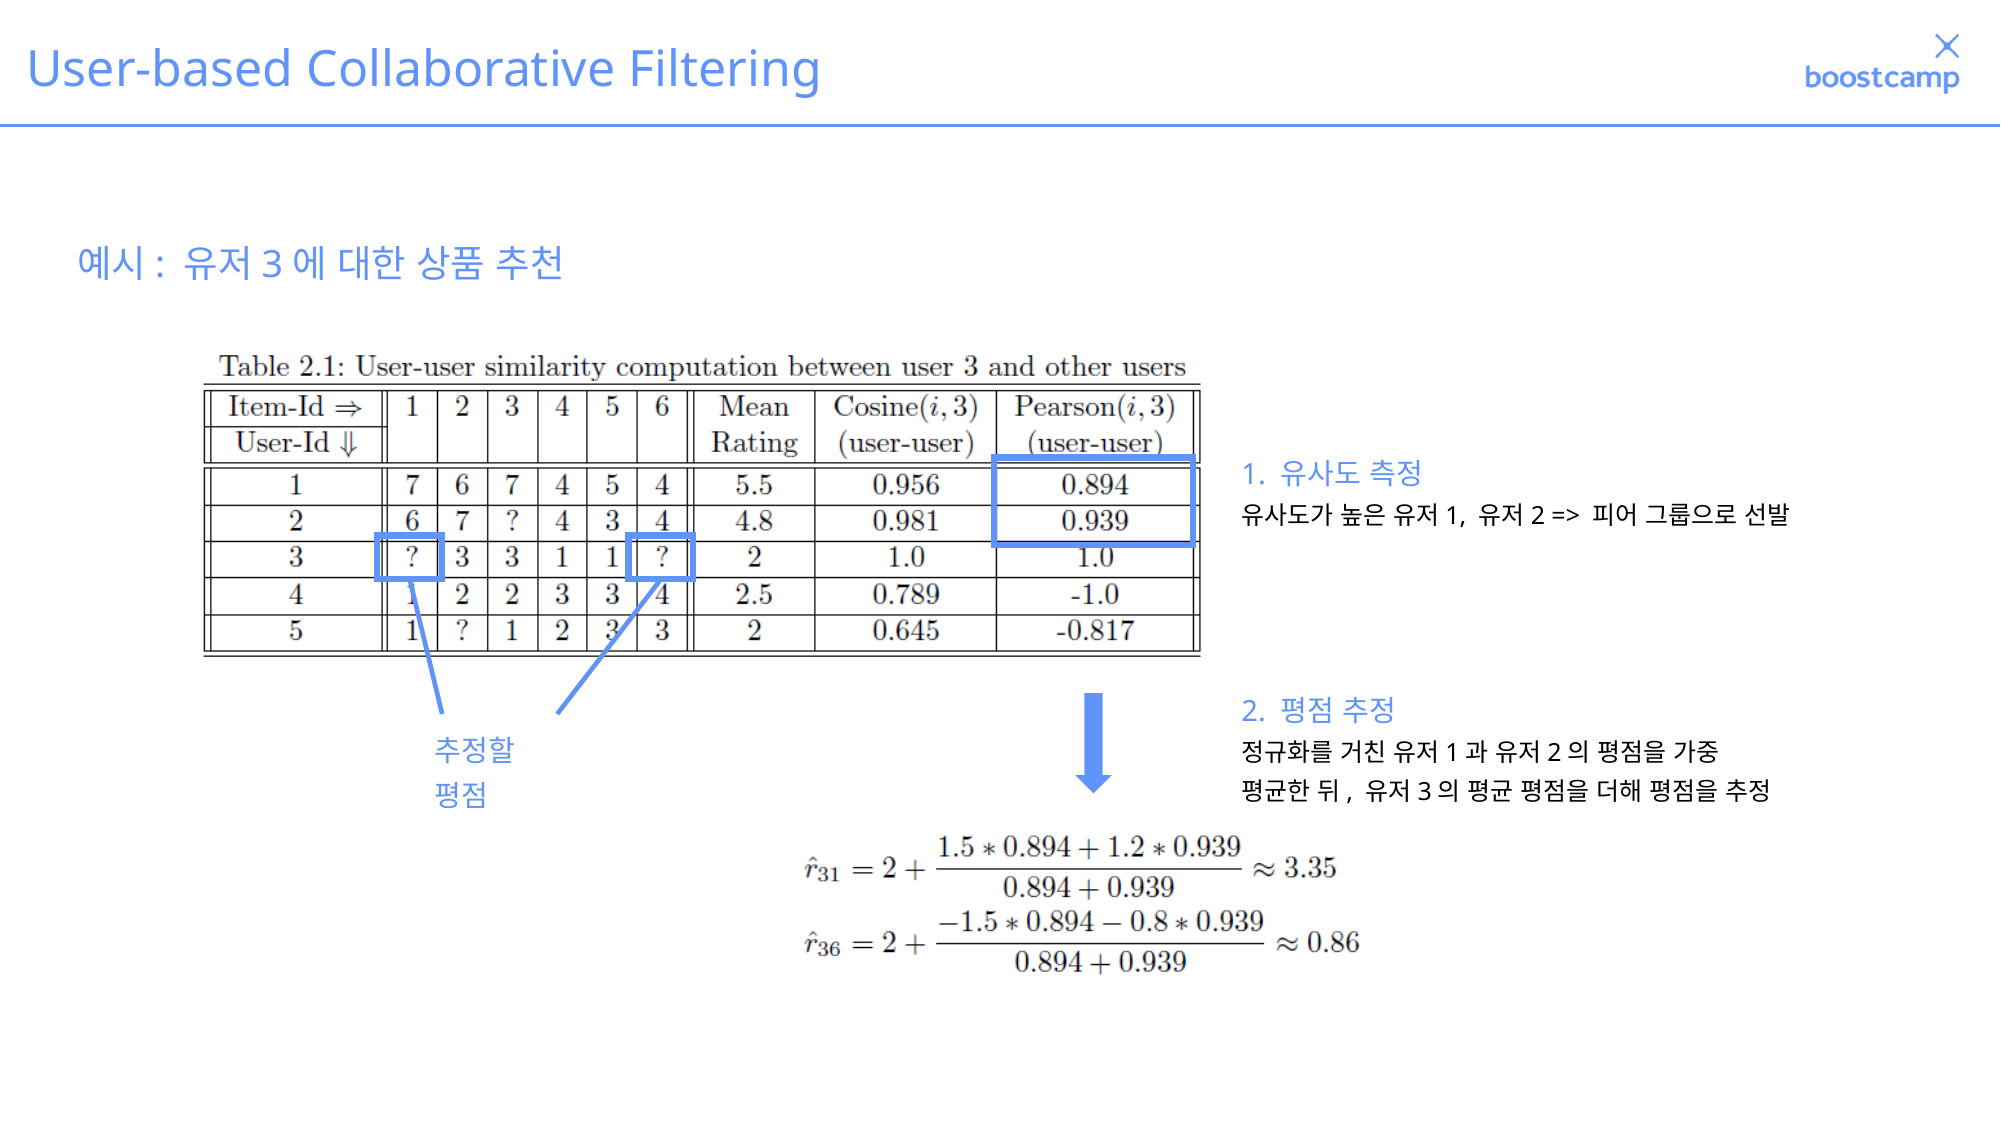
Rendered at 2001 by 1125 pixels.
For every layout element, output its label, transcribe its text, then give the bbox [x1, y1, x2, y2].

text_box 예시: 유저3에 대한 상품 추천 [62, 232, 580, 293]
text_box User-based Collaborative Filtering [11, 28, 838, 104]
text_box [191, 336, 1809, 985]
picture [1799, 28, 1965, 96]
